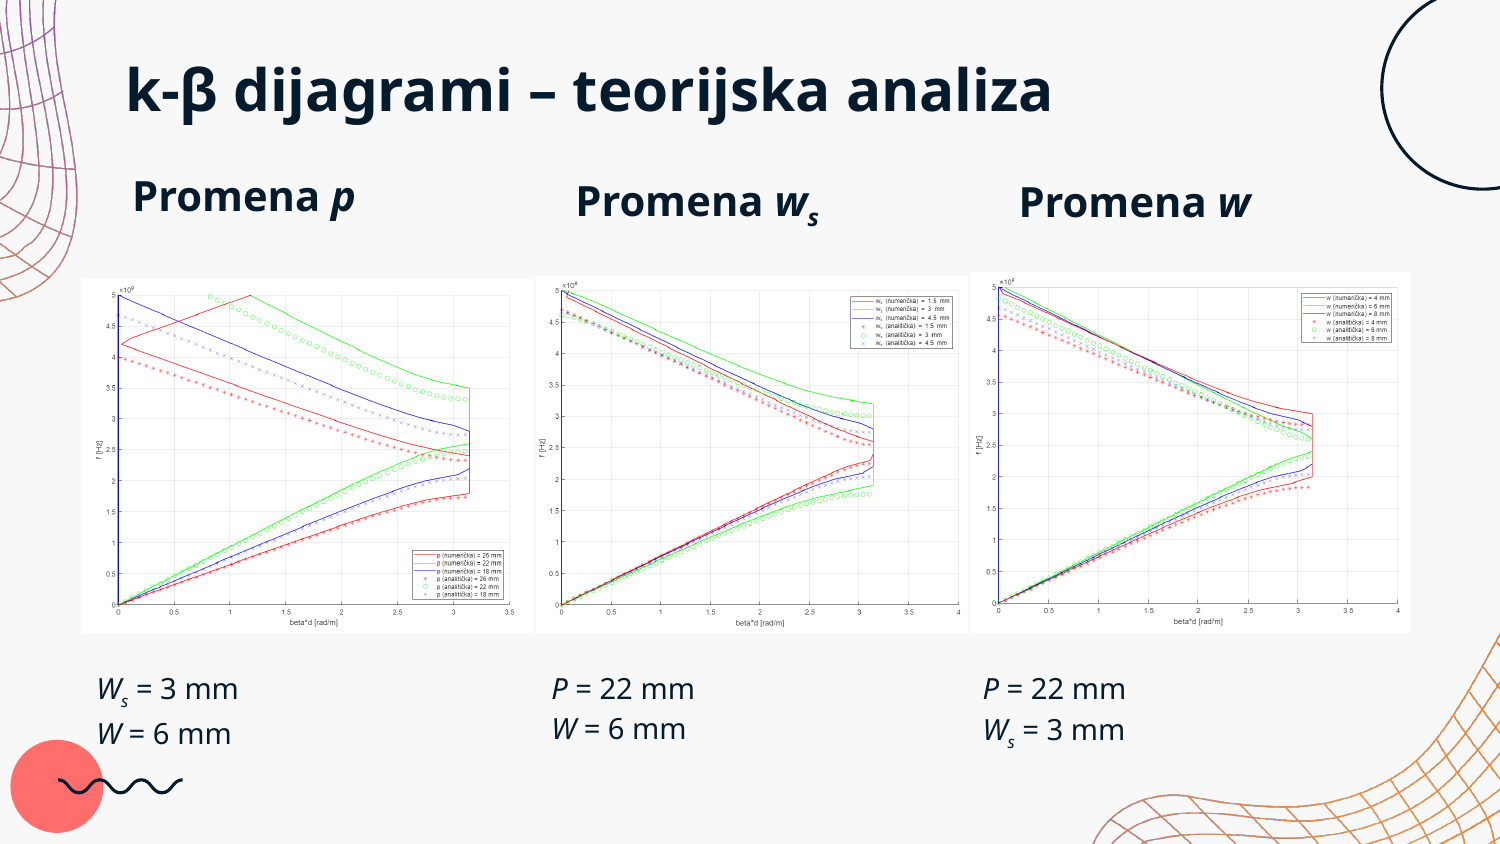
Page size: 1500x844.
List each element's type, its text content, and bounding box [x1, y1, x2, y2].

subtitle P = 22 mm W = 6 mm [536, 649, 939, 745]
picture [0, 75, 533, 634]
picture [971, 272, 1500, 844]
subtitle Promena p [116, 126, 496, 235]
text_box [0, 0, 1500, 75]
subtitle P = 22 mm Ws = 3 mm [967, 650, 1389, 746]
subtitle Promena w [1003, 132, 1382, 242]
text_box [10, 739, 183, 834]
subtitle Promena ws [560, 138, 939, 247]
picture [536, 276, 968, 634]
title k-β dijagrami – teorijska analiza [110, 75, 1374, 132]
subtitle Ws = 3 mm W = 6 mm [81, 649, 489, 745]
